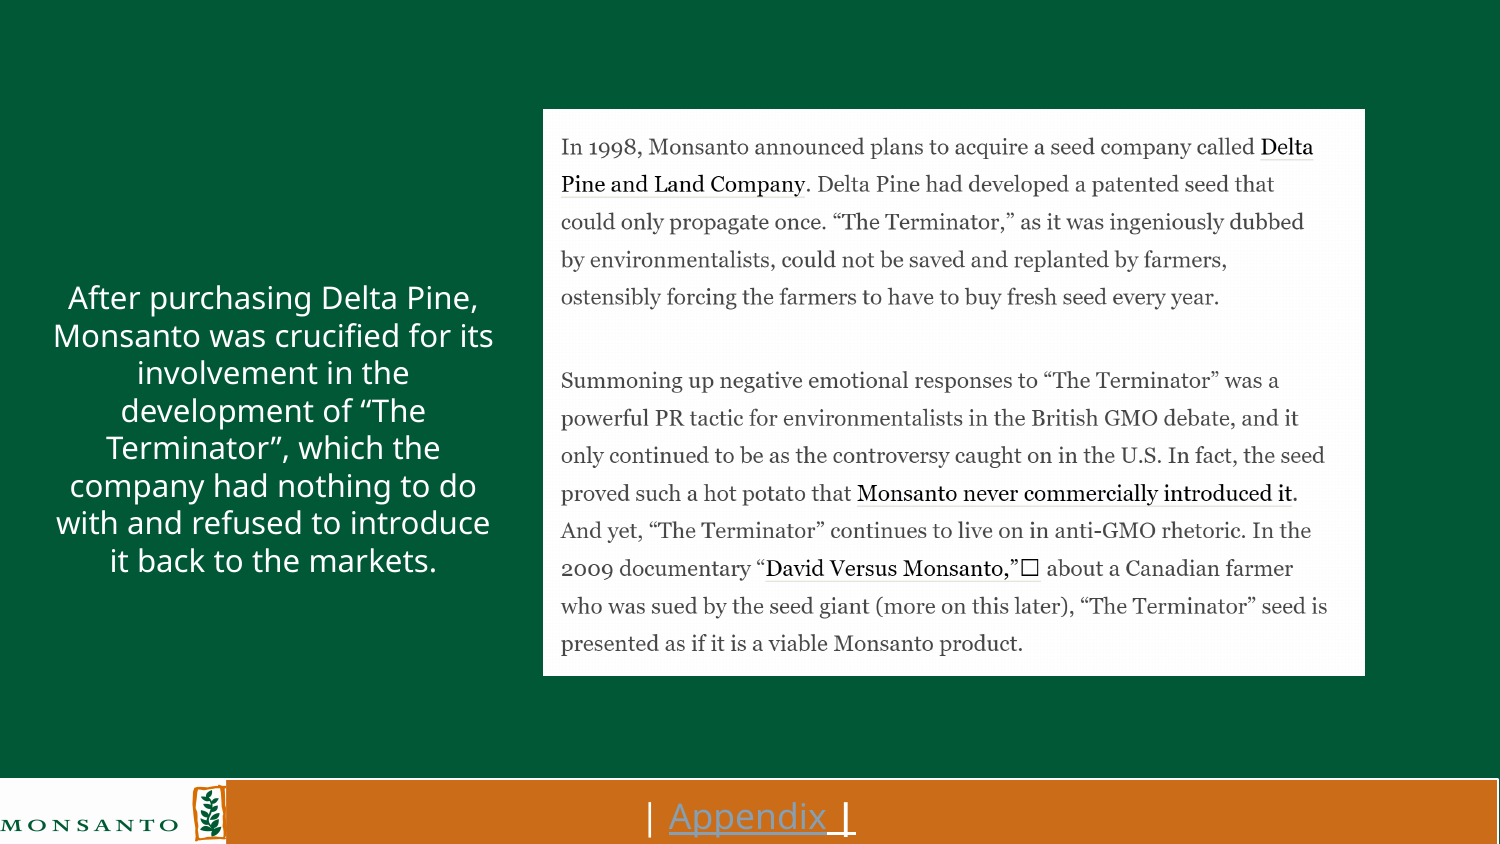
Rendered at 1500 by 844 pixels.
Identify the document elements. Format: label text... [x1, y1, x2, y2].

subtitle After purchasing Delta Pine, Monsanto was crucified for its involvement in the development of “The Terminator”, which the company had nothing to do with and refused to introduce it back to the markets. [37, 263, 510, 580]
text_box | Appendix | [228, 779, 1498, 844]
picture [0, 778, 227, 844]
picture [543, 109, 1365, 676]
